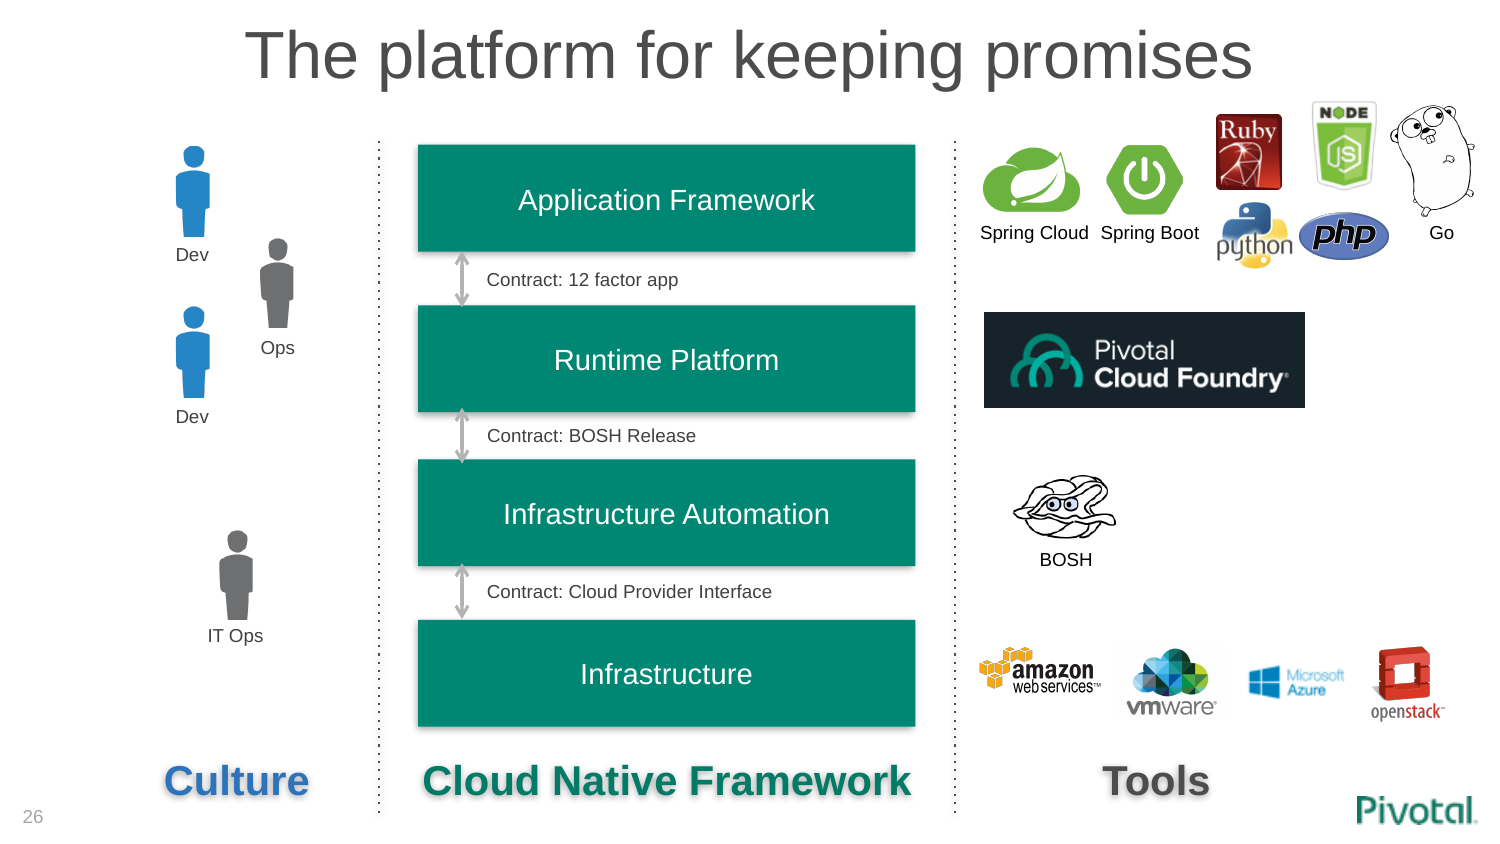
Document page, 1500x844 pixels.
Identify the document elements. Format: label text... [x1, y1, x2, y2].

picture [1367, 642, 1450, 725]
picture [1239, 638, 1355, 726]
title The platform for keeping promises [60, 21, 1440, 97]
text_box Spring Cloud [965, 213, 1104, 251]
picture [1357, 796, 1478, 825]
text_box Spring Boot [1104, 213, 1209, 251]
text_box BOSH [1024, 555, 1108, 578]
text_box Contract: Cloud Provider Interface [472, 572, 788, 610]
picture [1104, 139, 1185, 220]
text_box Tools [968, 743, 1345, 814]
text_box Go [1414, 227, 1470, 251]
text_box IT Ops [192, 616, 279, 654]
text_box Contract: BOSH Release [472, 416, 712, 454]
text_box Cloud Native Framework [384, 743, 950, 814]
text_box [161, 145, 311, 434]
text_box Application Framework [417, 144, 916, 252]
picture [1214, 100, 1490, 270]
picture [1005, 469, 1123, 546]
picture [1113, 645, 1227, 721]
text_box Infrastructure Automation [417, 459, 916, 567]
text_box Infrastructure [417, 619, 916, 727]
text_box [658, 46, 688, 94]
picture [978, 645, 1102, 695]
text_box Runtime Platform [417, 304, 916, 413]
picture [219, 529, 253, 620]
picture [983, 311, 1306, 408]
picture [1216, 114, 1283, 190]
slide_number 26 [7, 797, 70, 843]
picture [983, 131, 1080, 228]
text_box Contract: 12 factor app [471, 260, 694, 298]
text_box Culture [117, 743, 357, 814]
